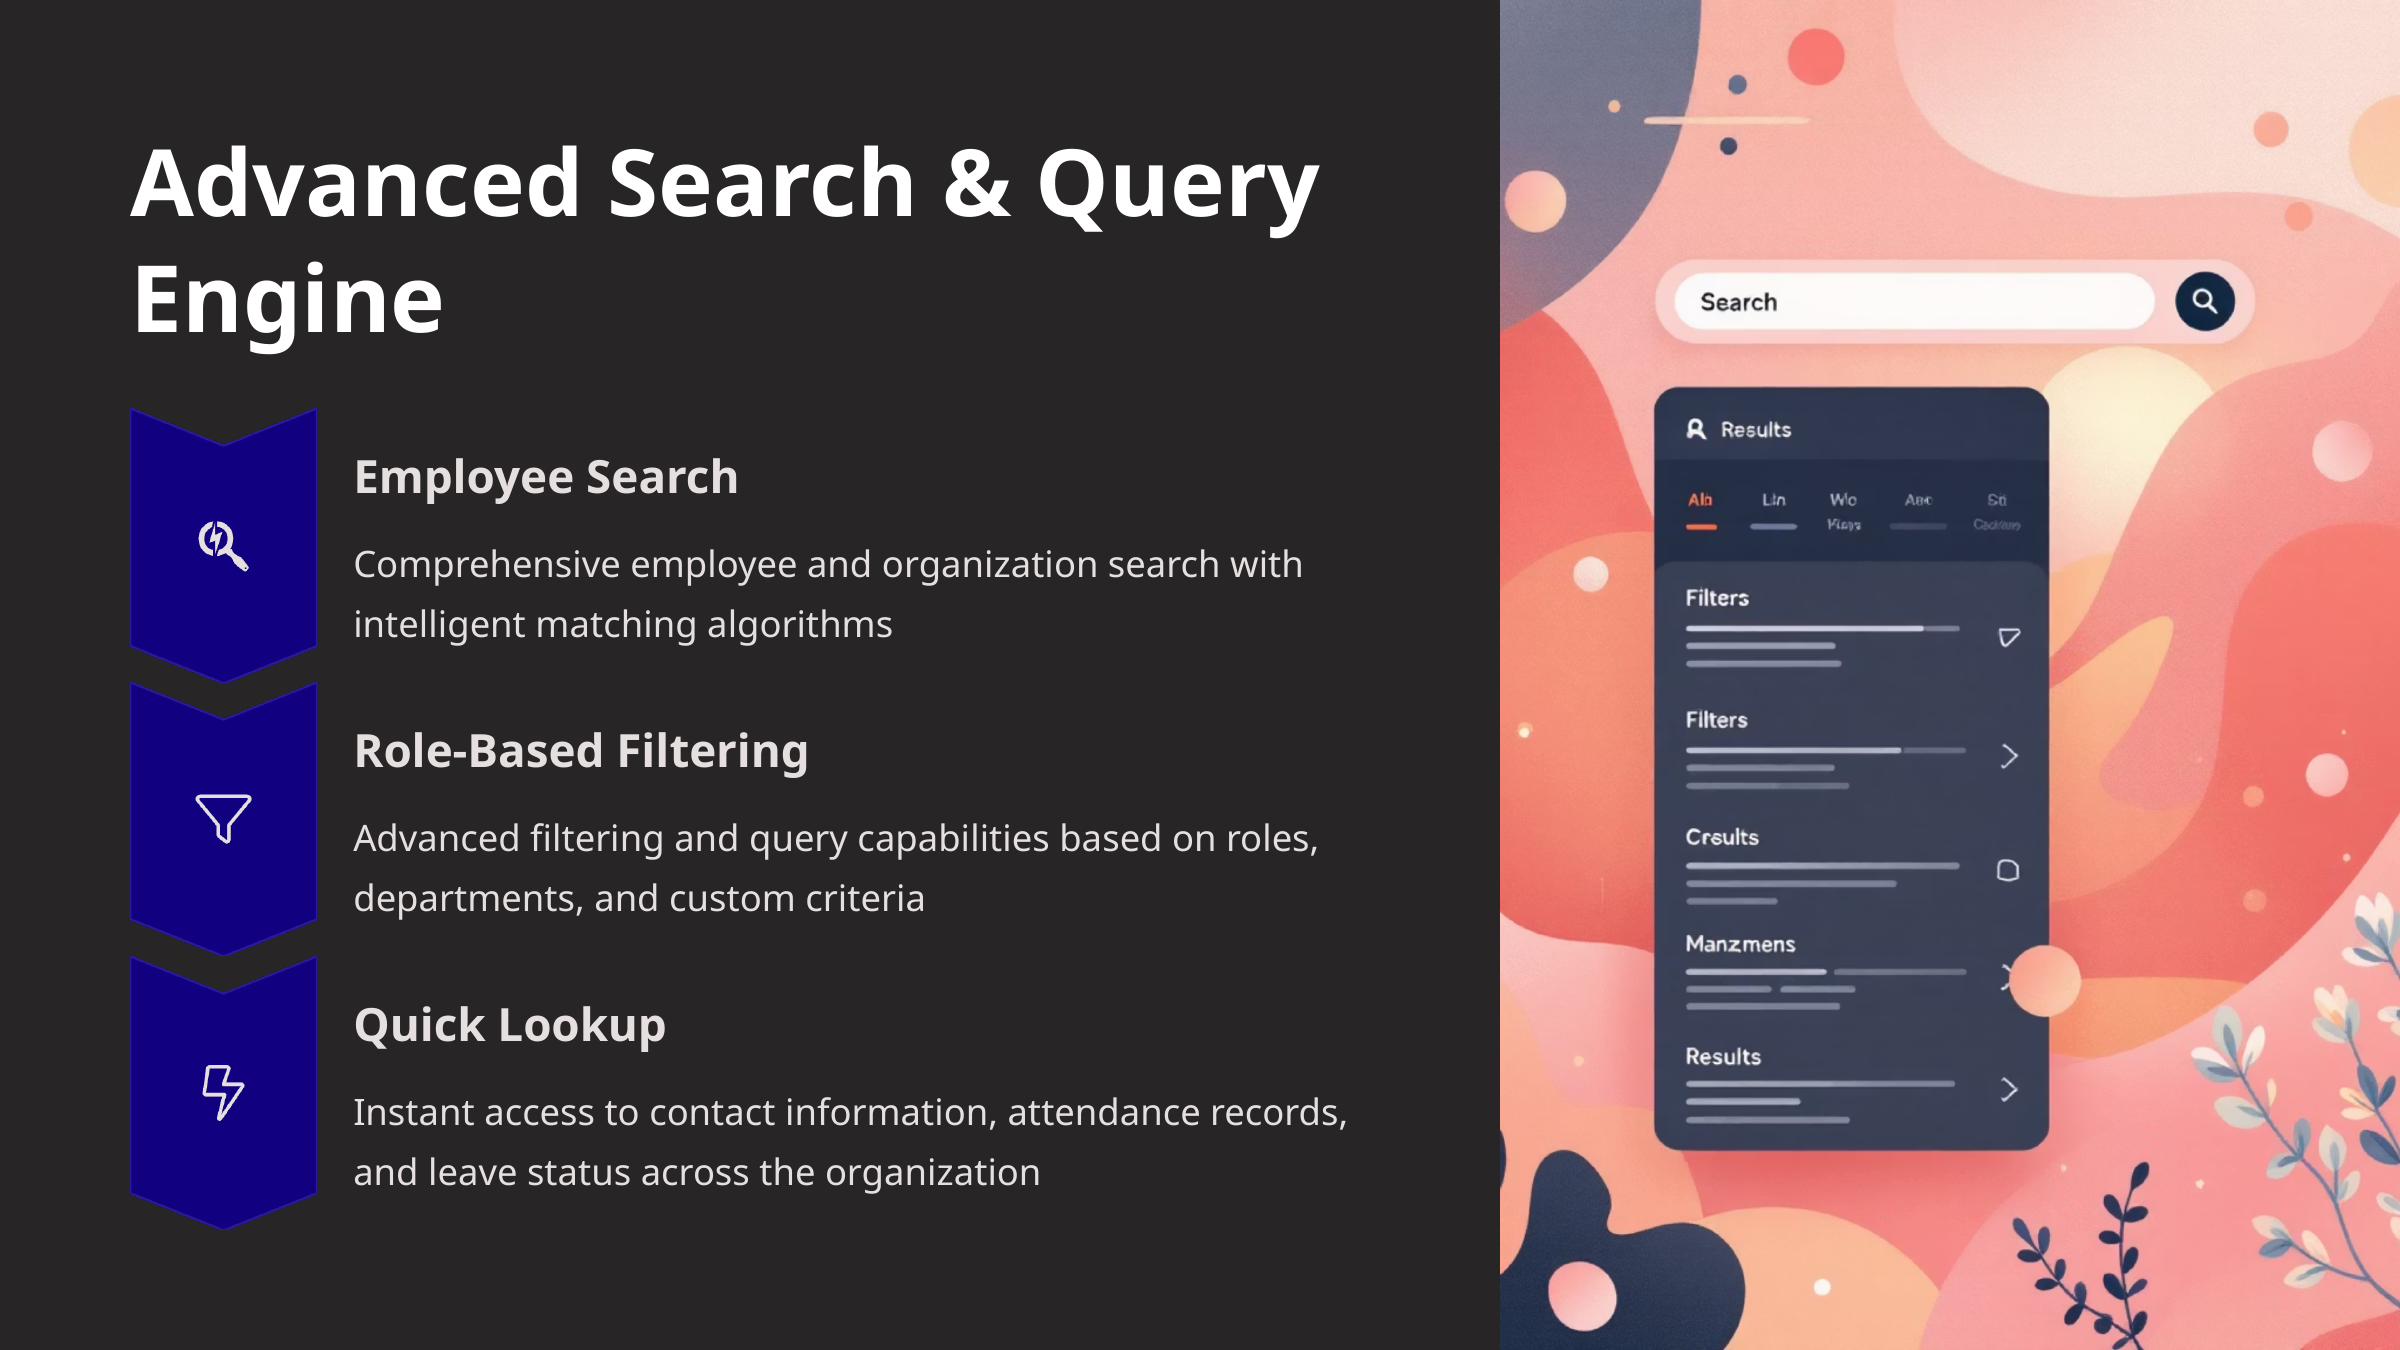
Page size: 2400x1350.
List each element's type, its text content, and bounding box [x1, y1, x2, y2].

text_box Instant access to contact information, attendance records, and leave status across the organization [353, 1073, 1370, 1193]
text_box Advanced Search & Query Engine [130, 119, 1370, 353]
text_box Employee Search [353, 445, 819, 504]
text_box Comprehensive employee and organization search with intelligent matching algorithms [353, 525, 1370, 645]
text_box Quick Lookup [353, 993, 819, 1052]
picture [1499, 0, 2400, 1350]
picture [130, 408, 317, 1230]
text_box Role-Based Filtering [353, 719, 819, 778]
text_box Advanced filtering and query capabilities based on roles, departments, and custom criteria [353, 799, 1370, 919]
